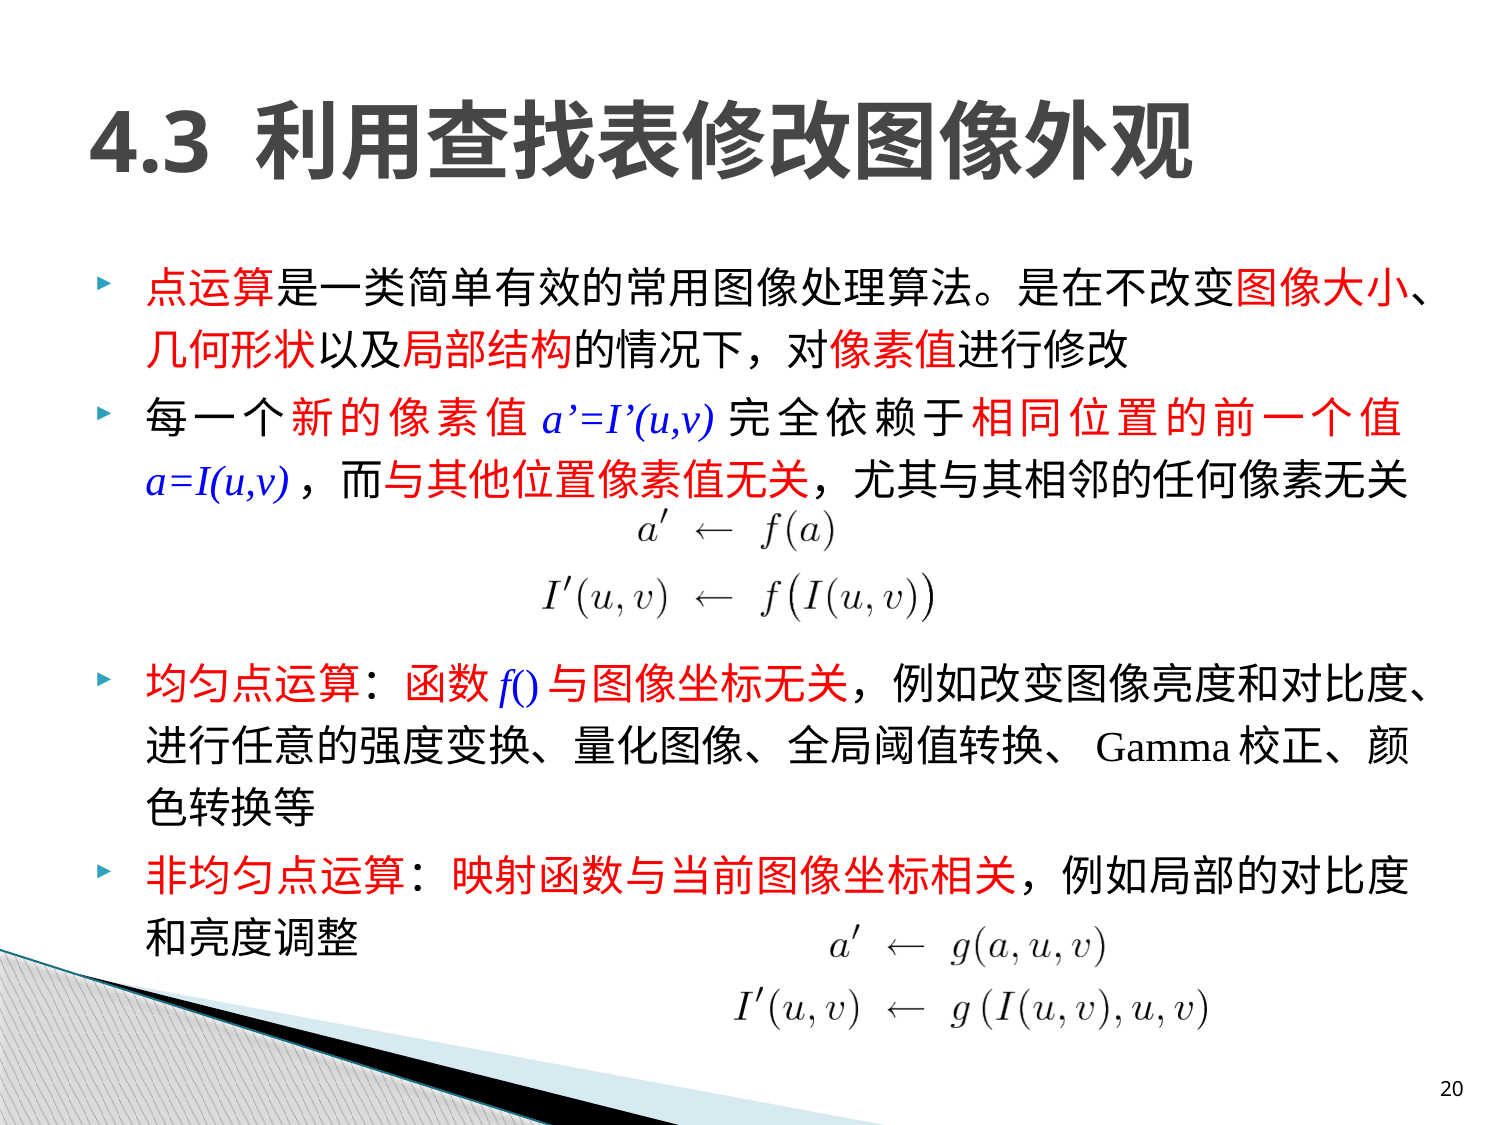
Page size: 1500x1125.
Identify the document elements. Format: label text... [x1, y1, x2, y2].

slide_number 20 [1418, 1051, 1479, 1112]
list 点运算是一类简单有效的常用图像处理算法。是在不改变图像大小、几何形状以及局部结构的情况下，对像素值进行修改 每一个新的像素值a’=I’(u,v)完全依赖于相同位置的前一个值a=I(u,v)，而与其他位置像素值无关，尤其与其相邻的任何像素无关 均匀点运算：函数f()与图像坐标无关，例如改变图像亮度和对比度、进行任意的强度变换、量化图像、全局阈值转换、Gamma校正、颜色转换等 非均匀点运算：映射函数与当前图像坐标相关，例如局部的对比度和亮度调整 [75, 243, 1425, 986]
title 4.3 利用查找表修改图像外观 [75, 45, 1425, 233]
picture [513, 491, 963, 642]
picture [716, 916, 1231, 1044]
